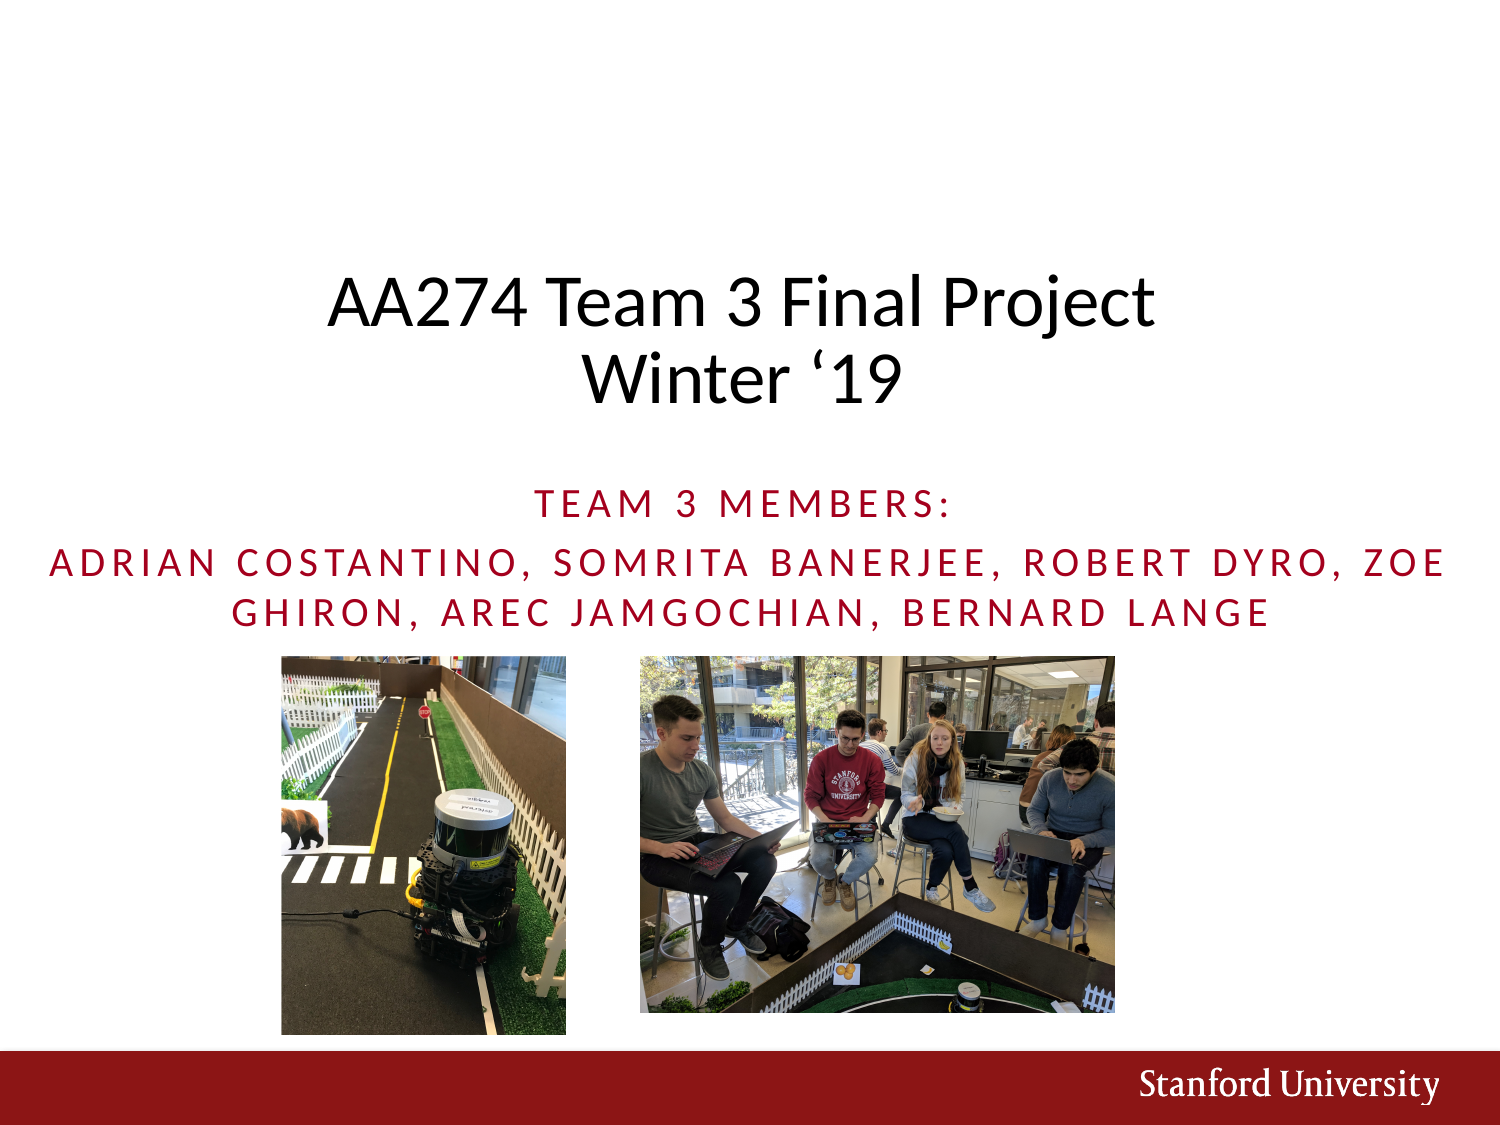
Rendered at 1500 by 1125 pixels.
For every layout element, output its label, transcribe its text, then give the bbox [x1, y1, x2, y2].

text_box AA274 Team 3 Final Project Winter ‘19 [28, 246, 1472, 427]
picture [234, 657, 613, 1034]
picture [640, 656, 1115, 1013]
text_box Team 3 Members: Adrian Costantino, Somrita Banerjee, Robert Dyro, Zoe Ghiron, Arec Jamgochian, Bernard Lange [28, 468, 1472, 740]
